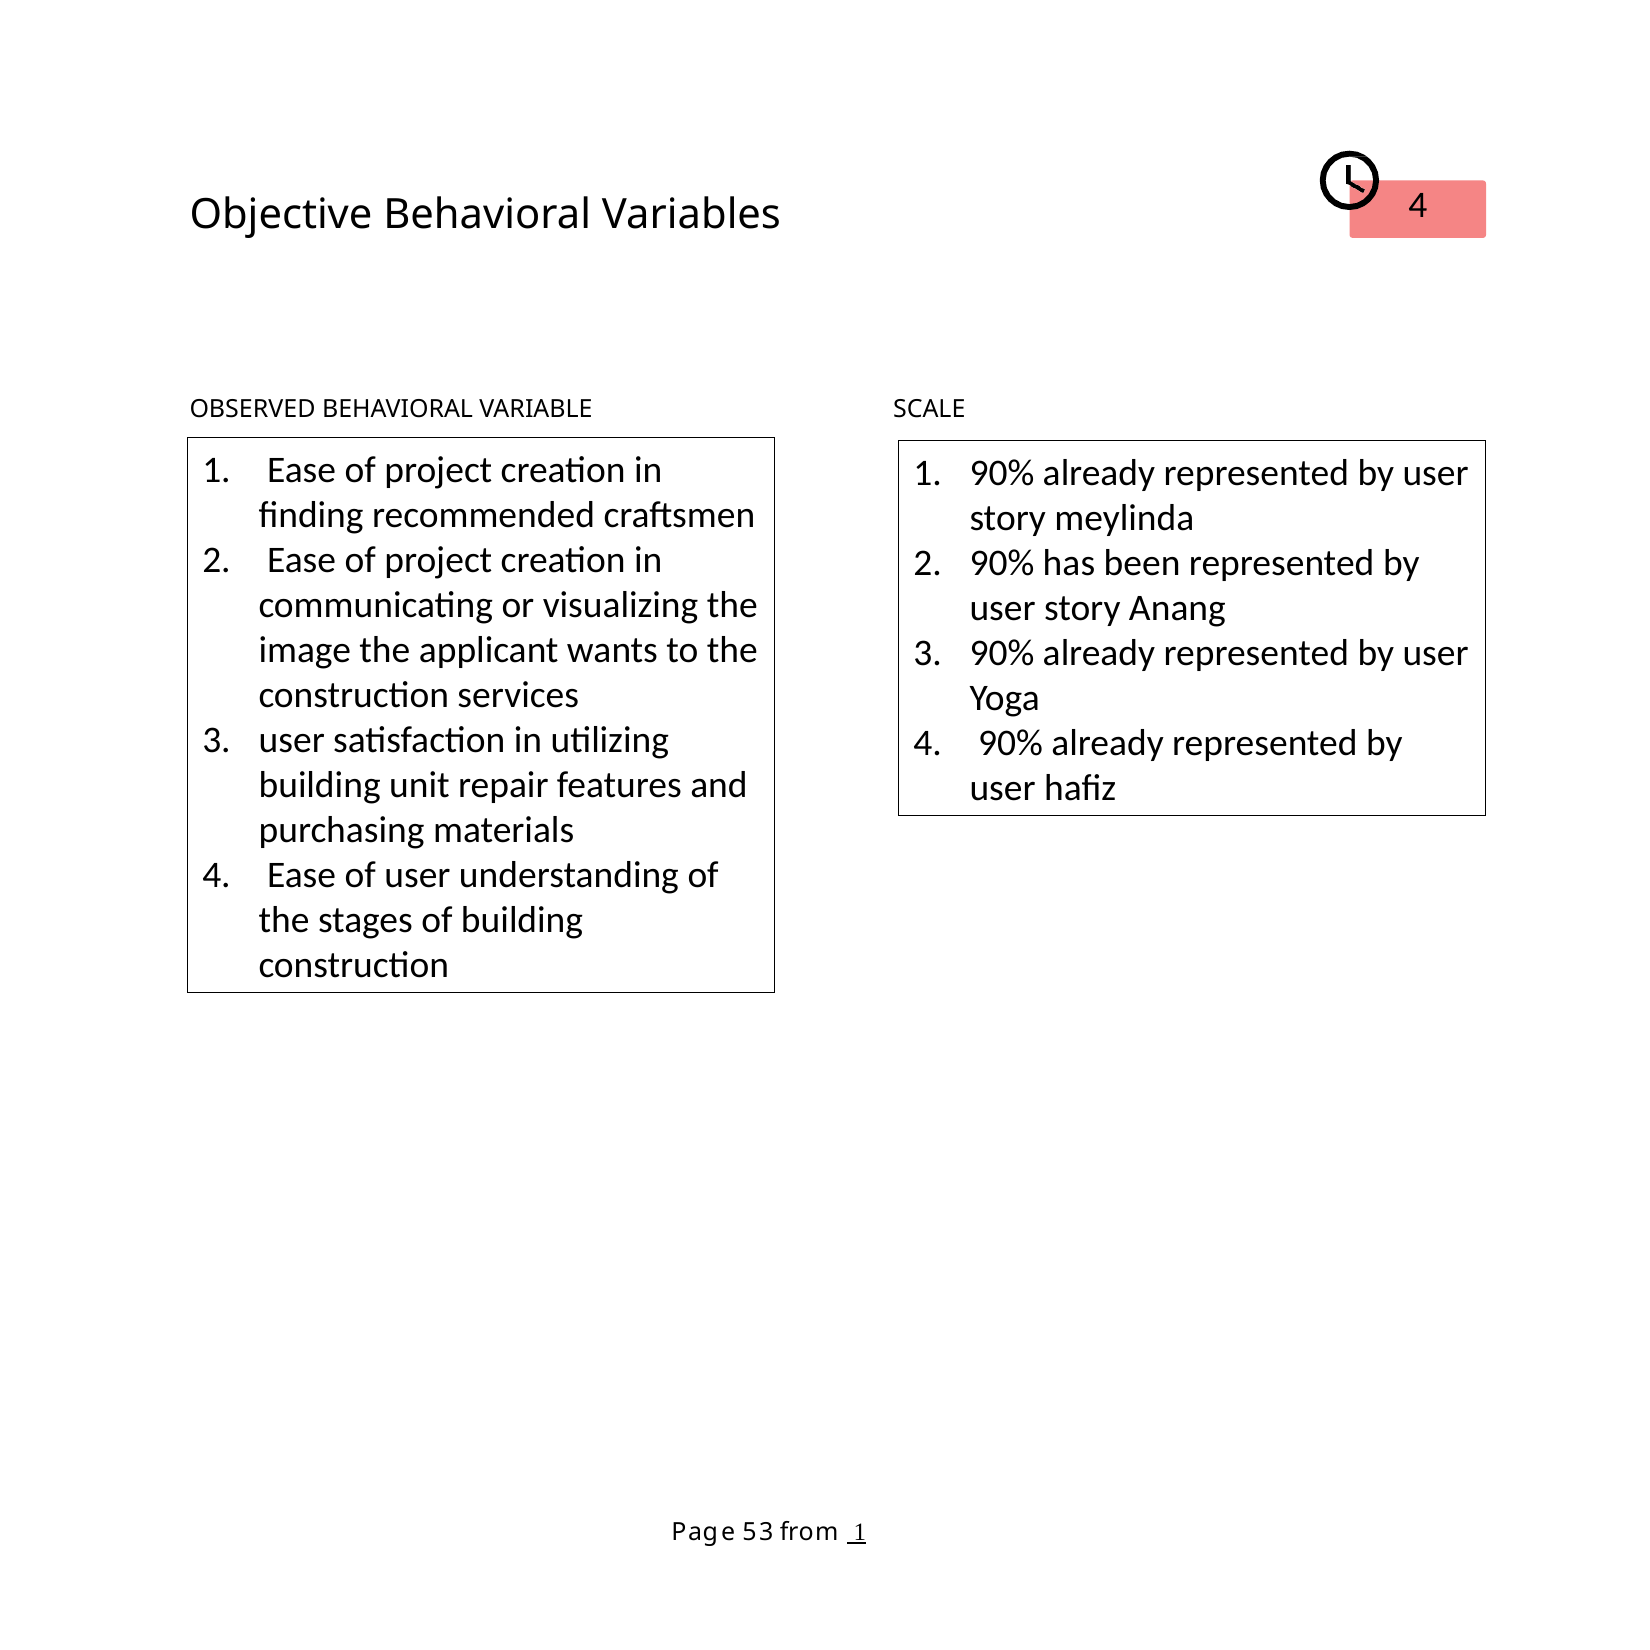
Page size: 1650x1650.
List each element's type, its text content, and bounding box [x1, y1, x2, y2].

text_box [1319, 150, 1487, 239]
title Objective Behavioral Variables [187, 184, 881, 463]
text_box SCALE [890, 390, 978, 423]
text_box Ease of project creation in finding recommended craftsmen Ease of project creation in communicating or visualizing the image the applicant wants to the construction services user satisfaction in utilizing building unit repair features and purchasing materials Ease of user understanding of the stages of building construction [187, 437, 775, 993]
slide_number Page 53 from 1 [669, 1520, 881, 1550]
text_box OBSERVED BEHAVIORAL VARIABLE [187, 390, 650, 423]
text_box 90% already represented by user story meylinda 90% has been represented by user story Anang 90% already represented by user Yoga 90% already represented by user hafiz [898, 440, 1486, 816]
